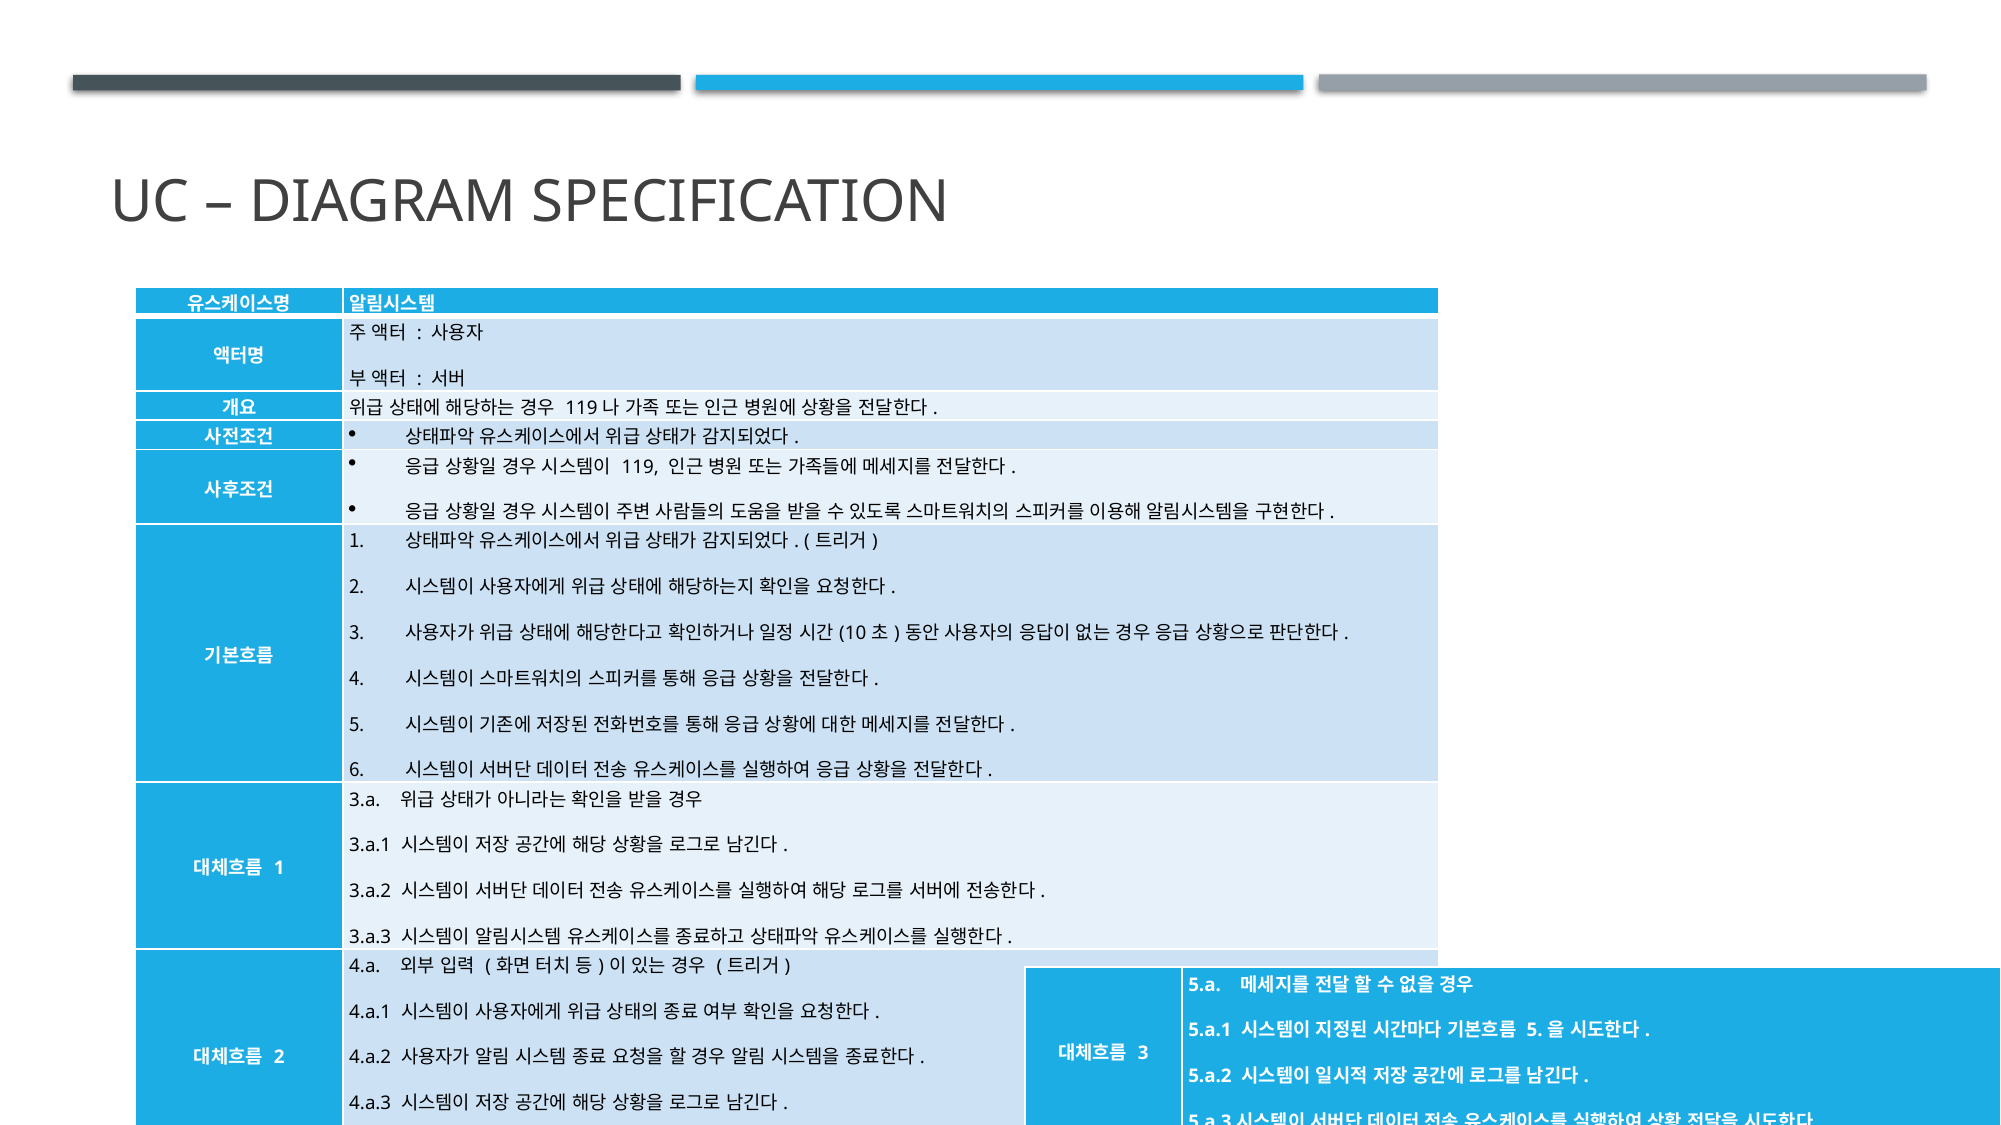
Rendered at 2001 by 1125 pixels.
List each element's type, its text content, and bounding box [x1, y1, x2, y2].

title UC – Diagram Specification [95, 115, 1905, 311]
table_cell 위급 상태에 해당하는 경우 119나 가족 또는 인근 병원에 상황을 전달한다. [344, 392, 1438, 419]
table_cell 액터명 [136, 319, 342, 390]
table_cell 사후조건 [136, 450, 342, 523]
table_cell 대체흐름 2 [136, 950, 342, 1125]
table_cell 사전조건 [136, 421, 342, 449]
table_cell 개요 [136, 392, 342, 419]
table_header 대체흐름 3 [1026, 968, 1181, 1125]
table_cell 기본흐름 [136, 525, 342, 781]
table_cell 4.a. 외부 입력 (화면 터치 등)이 있는 경우 (트리거) 4.a.1 시스템이 사용자에게 위급 상태의 종료 여부 확인을 요청한다. 4.a.2 사용자가 알림 시스템 종료 요청을 할 경우 알림 시스템을 종료한다. 4.a.3 시스템이 저장 공간에 해당 상황을 로그로 남긴다. 4.a.4 시스템이 서버단 데이터 전송 유스케이스를 실행한다. [344, 950, 1438, 1125]
table_header 유스케이스명 [136, 288, 342, 313]
table_cell 상태파악 유스케이스에서 위급 상태가 감지되었다. [344, 421, 1438, 449]
table_cell 대체흐름 1 [136, 783, 342, 948]
table_cell 응급 상황일 경우 시스템이 119, 인근 병원 또는 가족들에 메세지를 전달한다. 응급 상황일 경우 시스템이 주변 사람들의 도움을 받을 수 있도록 스마트워치의 스피커를 이용해 알림시스템을 구현한다. [344, 450, 1438, 523]
table_header 5.a. 메세지를 전달 할 수 없을 경우 5.a.1 시스템이 지정된 시간마다 기본흐름 5.을 시도한다. 5.a.2 시스템이 일시적 저장 공간에 로그를 남긴다. 5.a.3시스템이 서버단 데이터 전송 유스케이스를 실행하여 상황 전달을 시도한다. [1183, 968, 2000, 1125]
table_cell 주 액터 : 사용자 부 액터 : 서버 [344, 319, 1438, 390]
table_cell 상태파악 유스케이스에서 위급 상태가 감지되었다. (트리거) 시스템이 사용자에게 위급 상태에 해당하는지 확인을 요청한다. 사용자가 위급 상태에 해당한다고 확인하거나 일정 시간(10초)동안 사용자의 응답이 없는 경우 응급 상황으로 판단한다. 시스템이 스마트워치의 스피커를 통해 응급 상황을 전달한다. 시스템이 기존에 저장된 전화번호를 통해 응급 상황에 대한 메세지를 전달한다. 시스템이 서버단 데이터 전송 유스케이스를 실행하여 응급 상황을 전달한다. [344, 525, 1438, 781]
table_header 알림시스템 [344, 288, 1438, 313]
table_cell 3.a. 위급 상태가 아니라는 확인을 받을 경우 3.a.1 시스템이 저장 공간에 해당 상황을 로그로 남긴다. 3.a.2 시스템이 서버단 데이터 전송 유스케이스를 실행하여 해당 로그를 서버에 전송한다. 3.a.3 시스템이 알림시스템 유스케이스를 종료하고 상태파악 유스케이스를 실행한다. [344, 783, 1438, 948]
